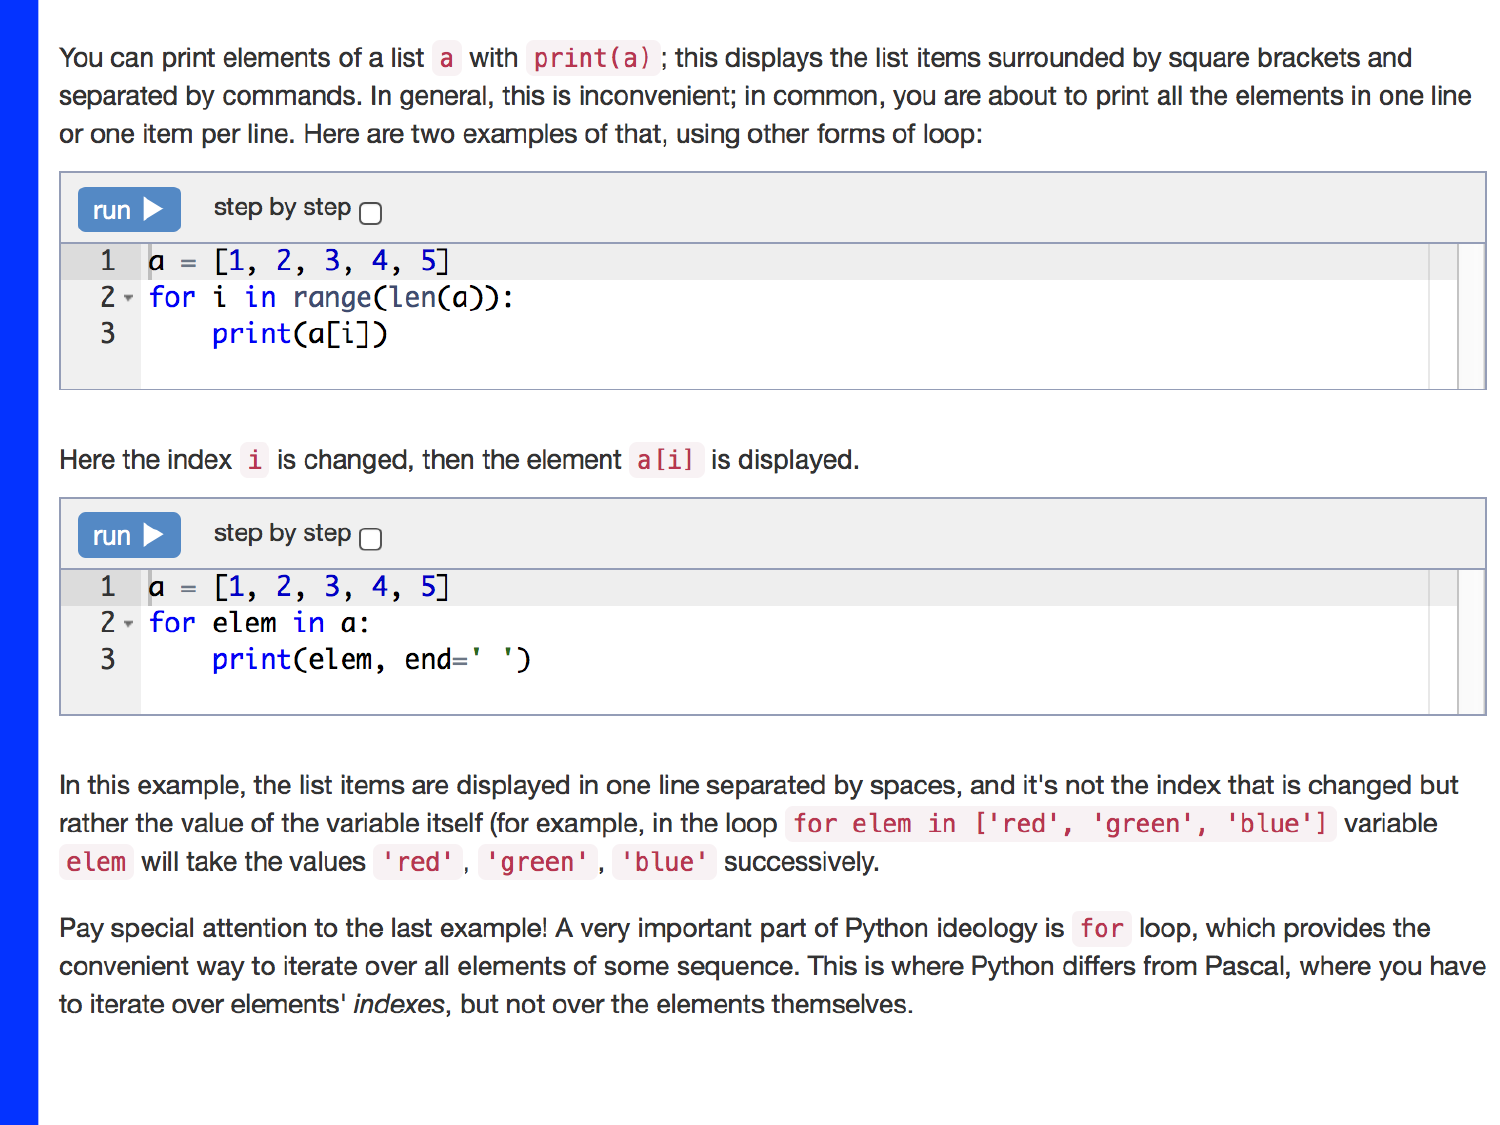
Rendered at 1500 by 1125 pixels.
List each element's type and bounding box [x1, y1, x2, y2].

picture [47, 28, 1500, 1032]
